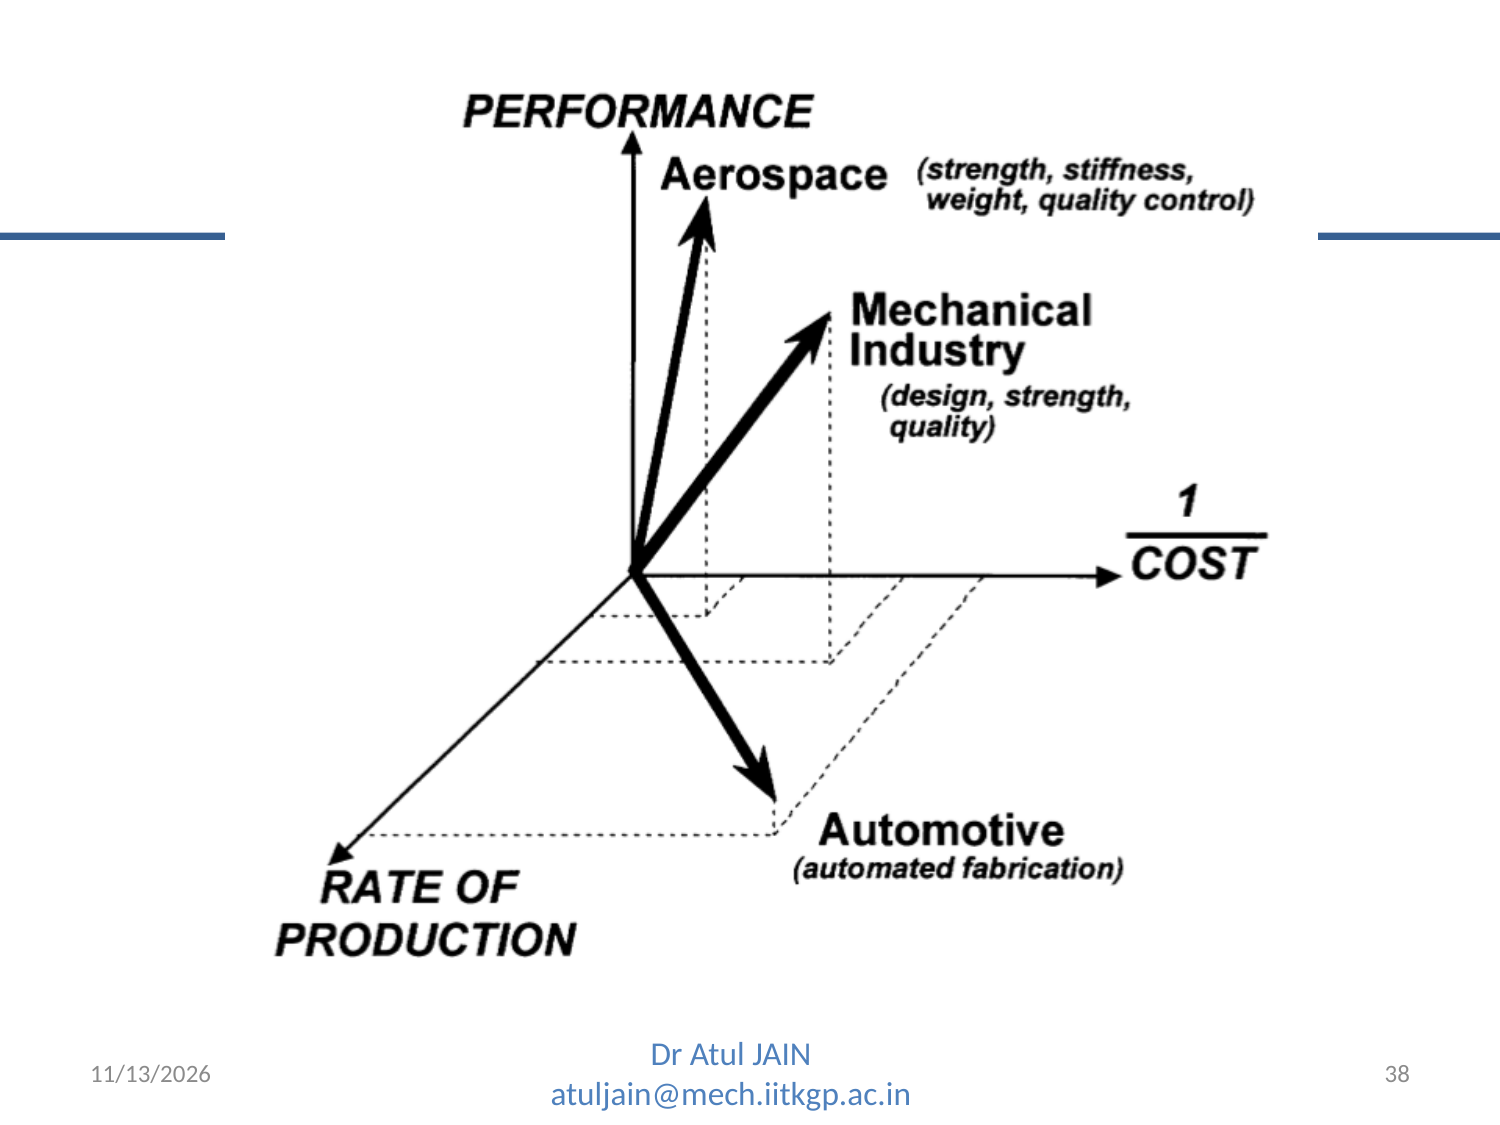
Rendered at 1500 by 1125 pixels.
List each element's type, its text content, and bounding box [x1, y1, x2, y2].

slide_number 38 [1074, 1042, 1425, 1103]
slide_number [75, 1042, 425, 1103]
picture [224, 87, 1318, 984]
